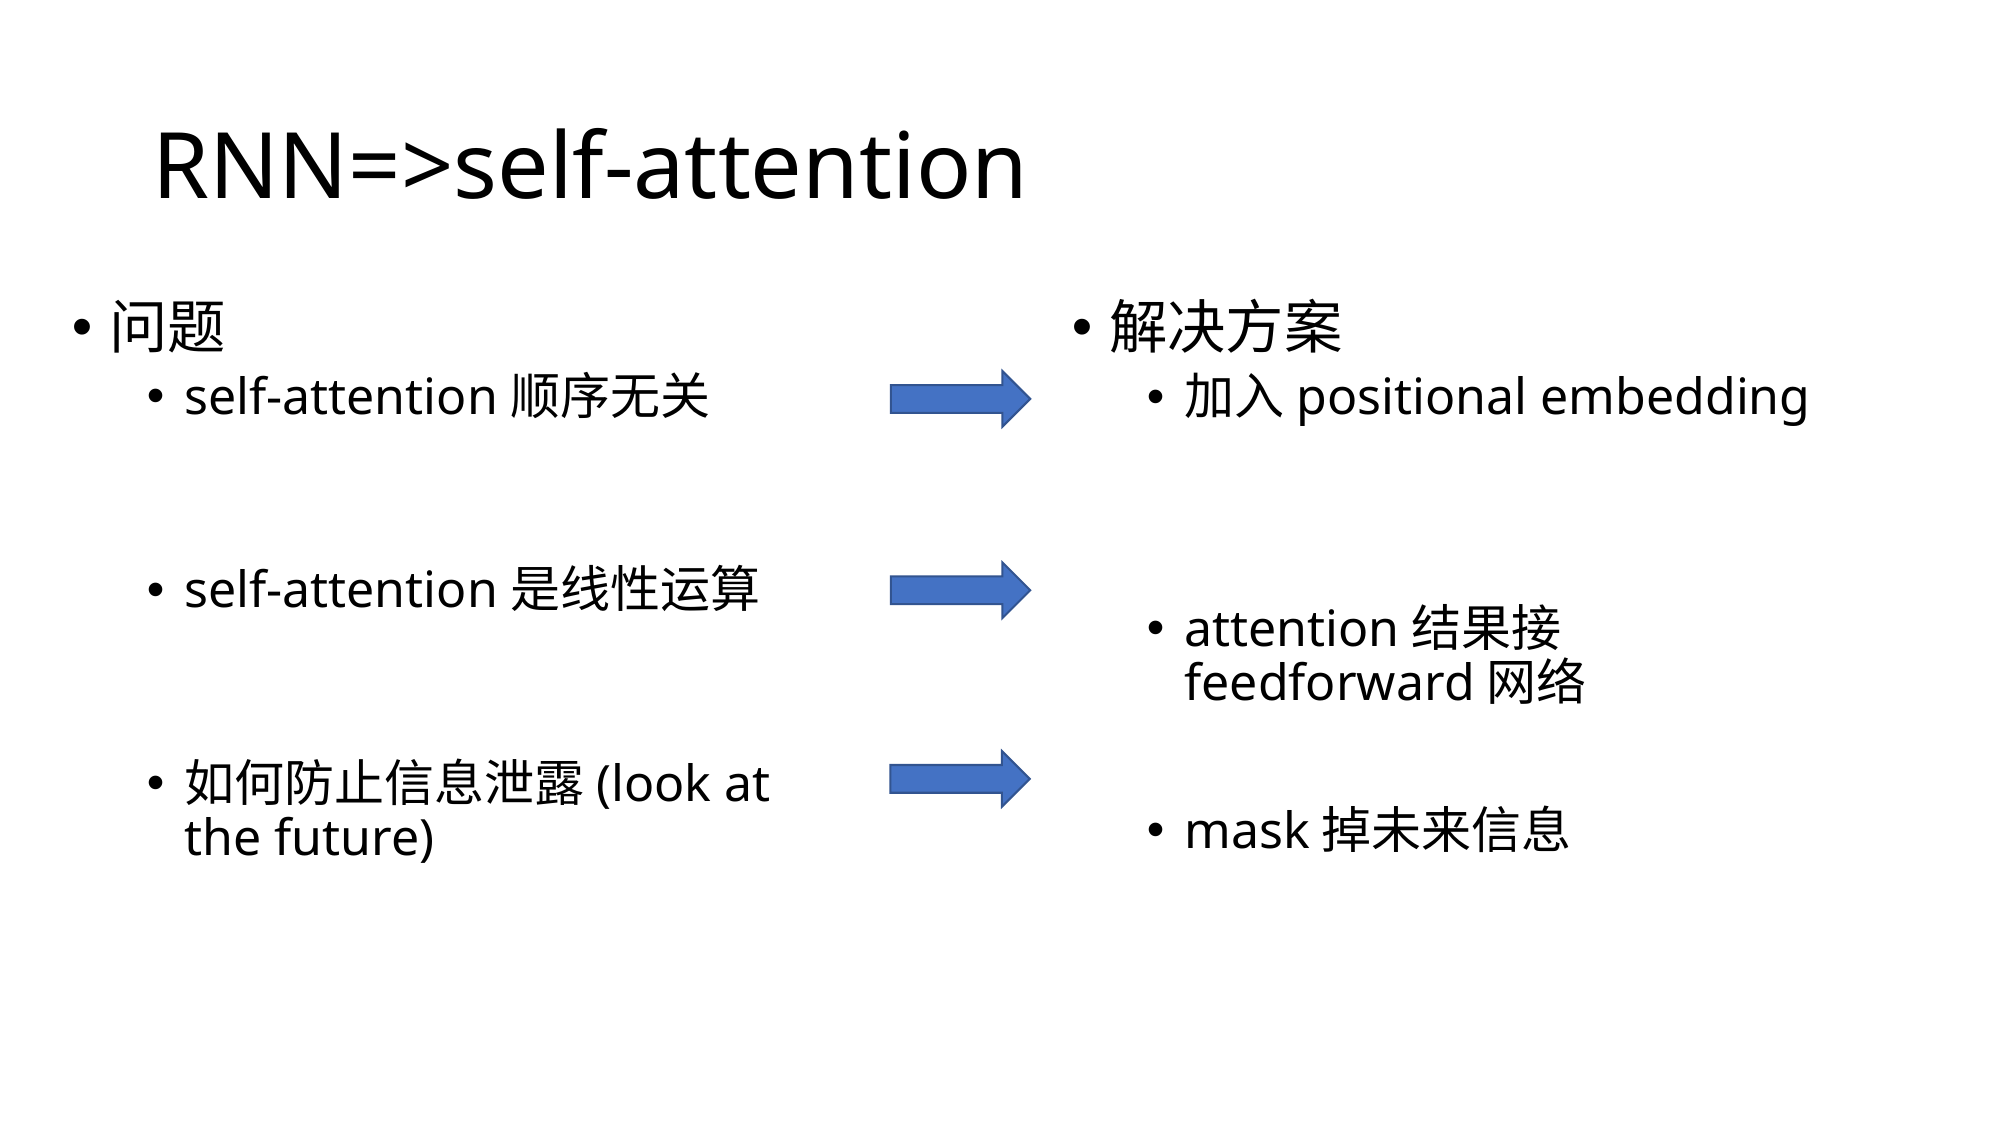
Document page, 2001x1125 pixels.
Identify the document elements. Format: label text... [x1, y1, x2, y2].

text_box 问题 self-attention顺序无关 self-attention是线性运算 如何防止信息泄露(look at the future) [56, 290, 864, 1005]
title RNN=>self-attention [137, 59, 1863, 278]
text_box [889, 748, 1032, 810]
text_box [889, 368, 1032, 430]
text_box [889, 560, 1032, 621]
list 解决方案 加入positional embedding attention结果接feedforward网络 mask掉未来信息 [1056, 290, 1849, 1005]
